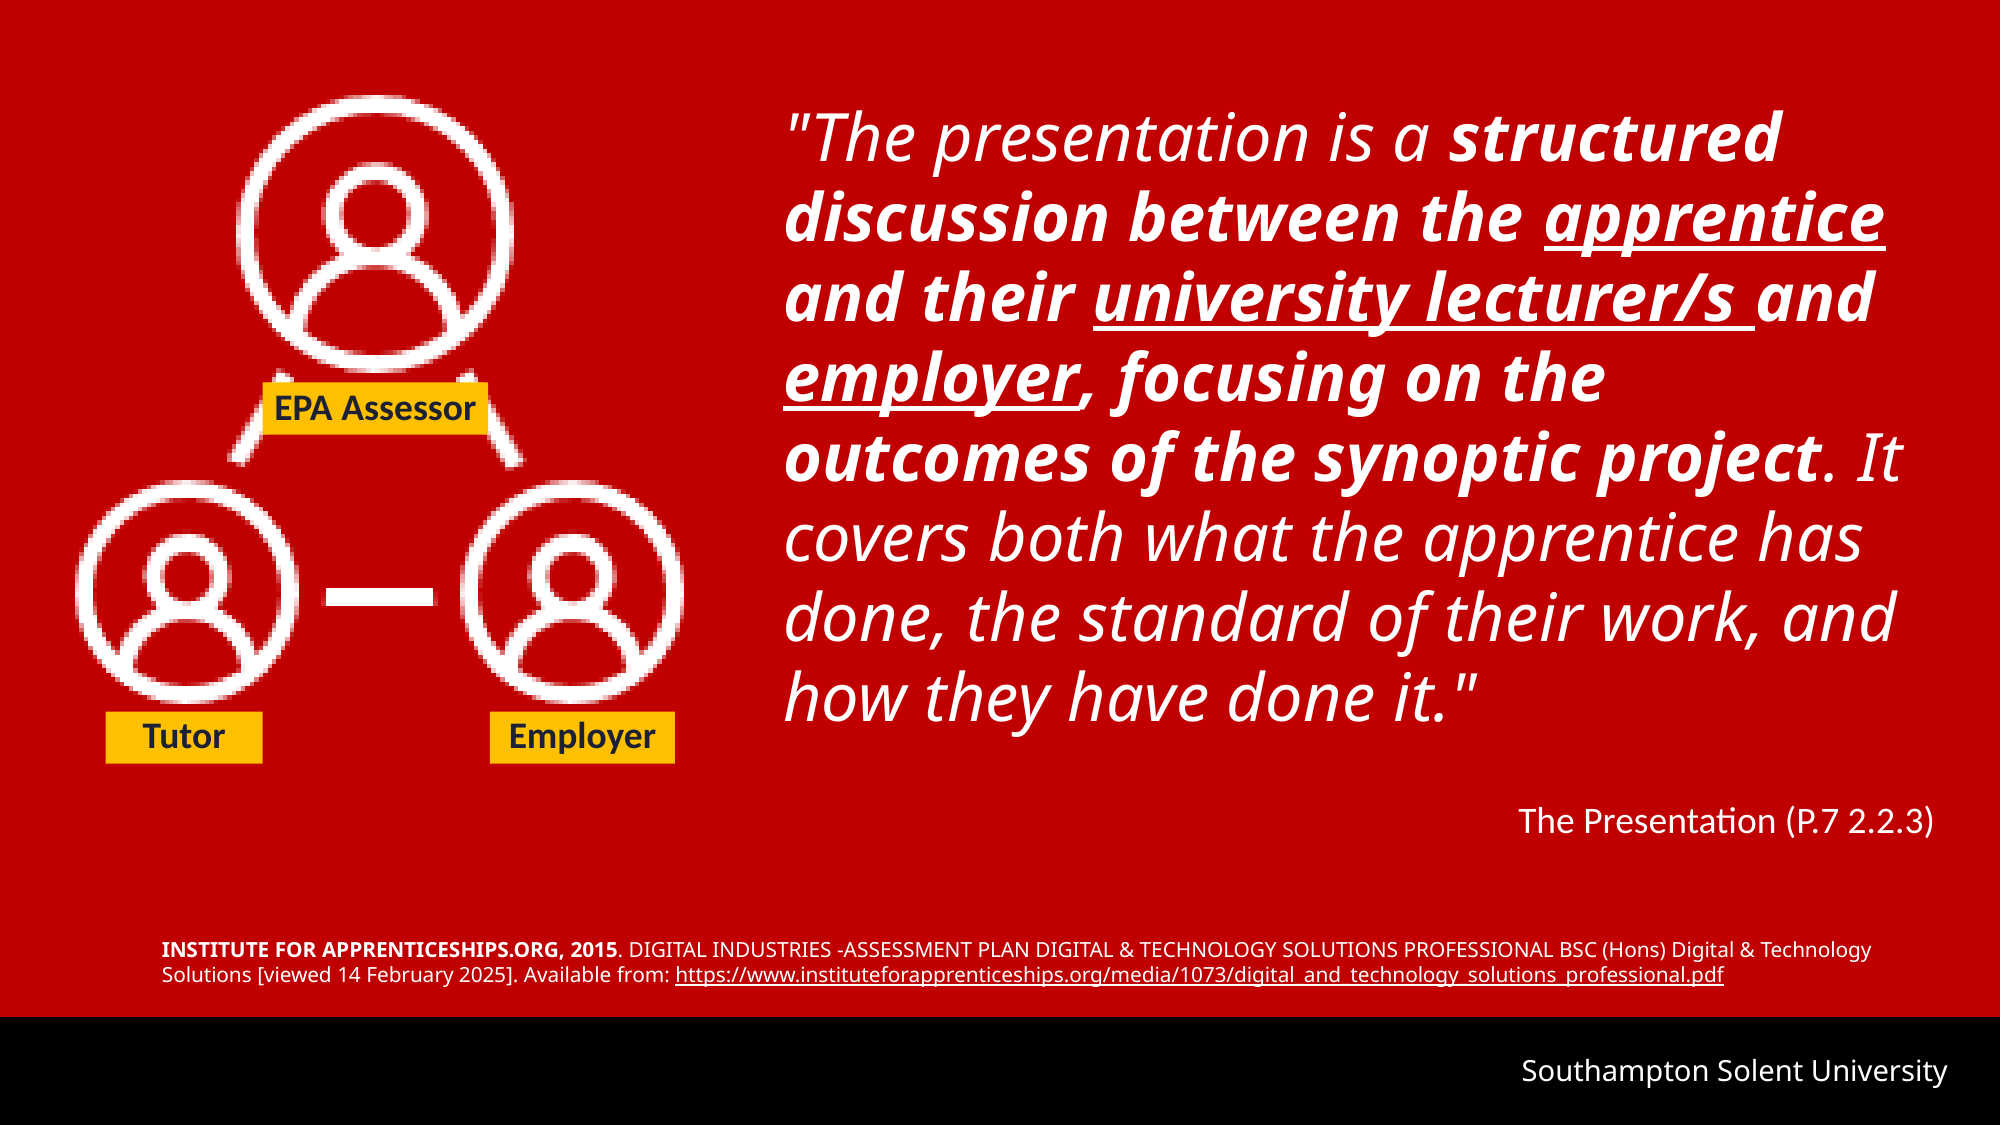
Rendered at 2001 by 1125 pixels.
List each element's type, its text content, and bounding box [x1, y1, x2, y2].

text_box "The presentation is a structured discussion between the apprentice and their university lecturer/s and employer, focusing on the outcomes of the synoptic project. It covers both what the apprentice has done, the standard of their work, and how they have done it." [810, 87, 1941, 822]
text_box The Presentation (P.7 2.2.3) [1430, 788, 1959, 849]
picture [0, 0, 810, 830]
text_box INSTITUTE FOR APPRENTICESHIPS.ORG, 2015. DIGITAL INDUSTRIES -ASSESSMENT PLAN DIGITAL & TECHNOLOGY SOLUTIONS PROFESSIONAL BSC (Hons) Digital & Technology Solutions [viewed 14 February 2025]. Available from: https://www.instituteforapprenticeships.org/media/1073/digital_and_technology_solutions_professional.pdf [147, 929, 1918, 998]
